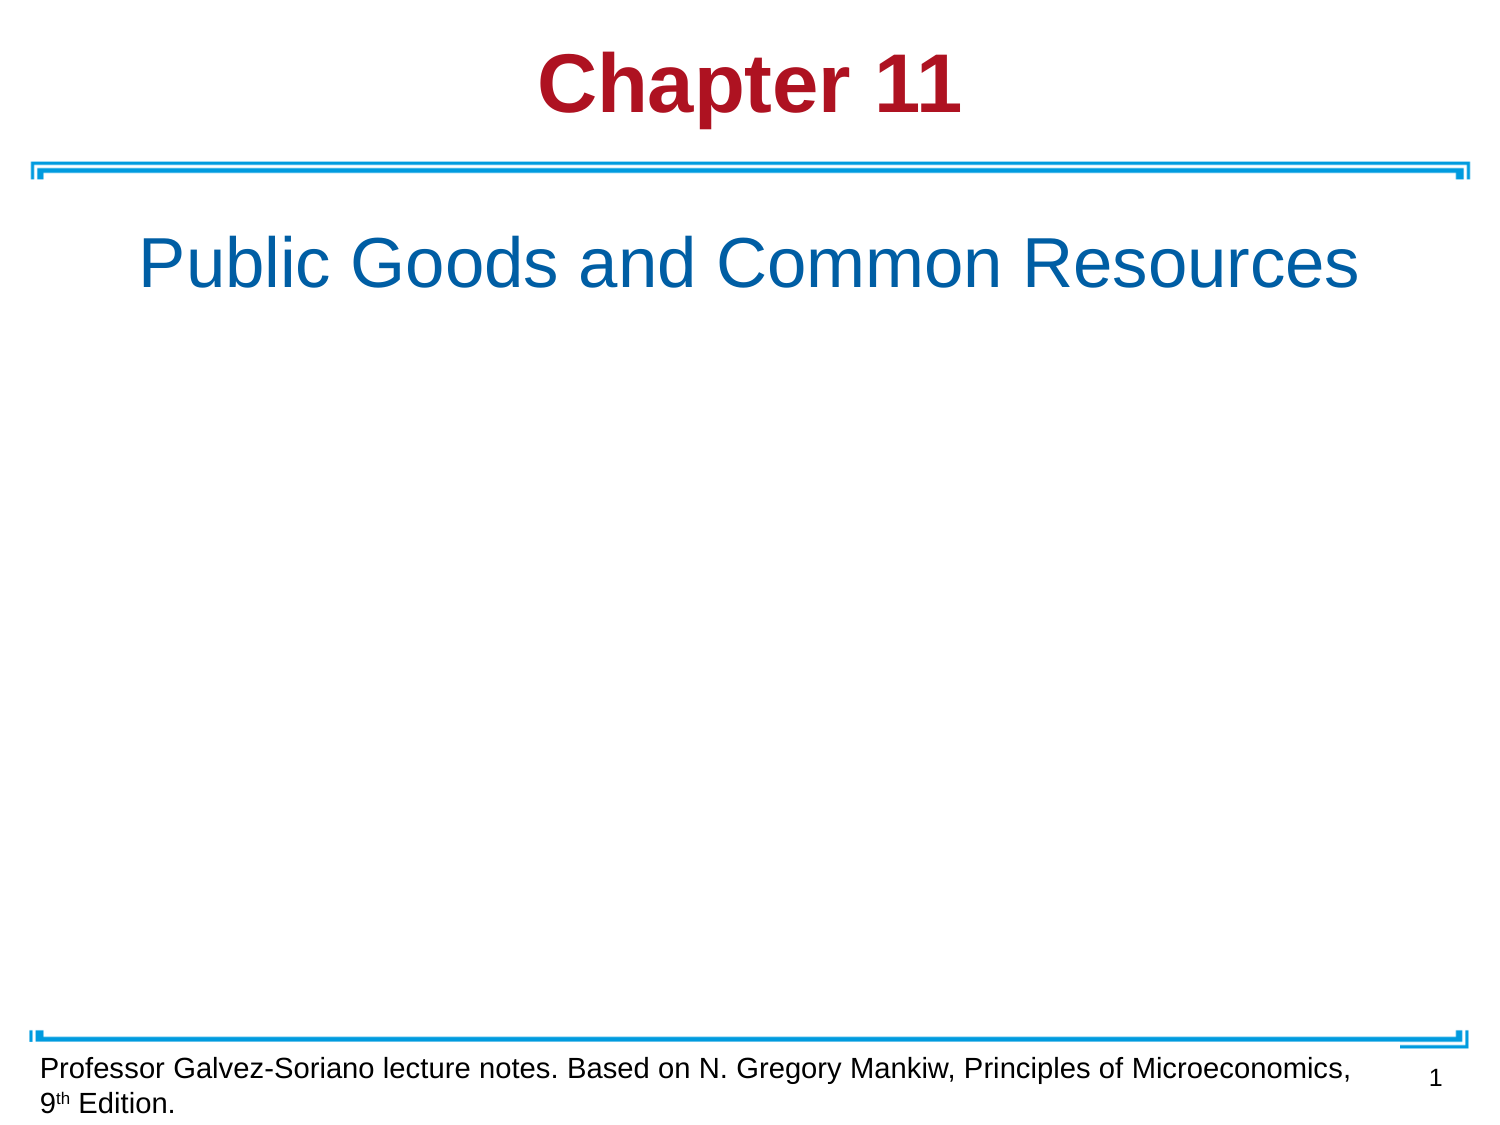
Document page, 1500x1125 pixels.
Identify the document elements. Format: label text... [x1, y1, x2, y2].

text_box Professor Galvez-Soriano lecture notes. Based on N. Gregory Mankiw, Principles of Microeconomics, 9th Edition. [24, 1041, 1400, 1125]
picture [25, 1024, 1475, 1057]
list Public Goods and Common Resources [45, 168, 1455, 350]
slide_number 1 [1412, 1052, 1500, 1117]
title Chapter 11 [0, 0, 1500, 158]
picture [25, 158, 1475, 186]
